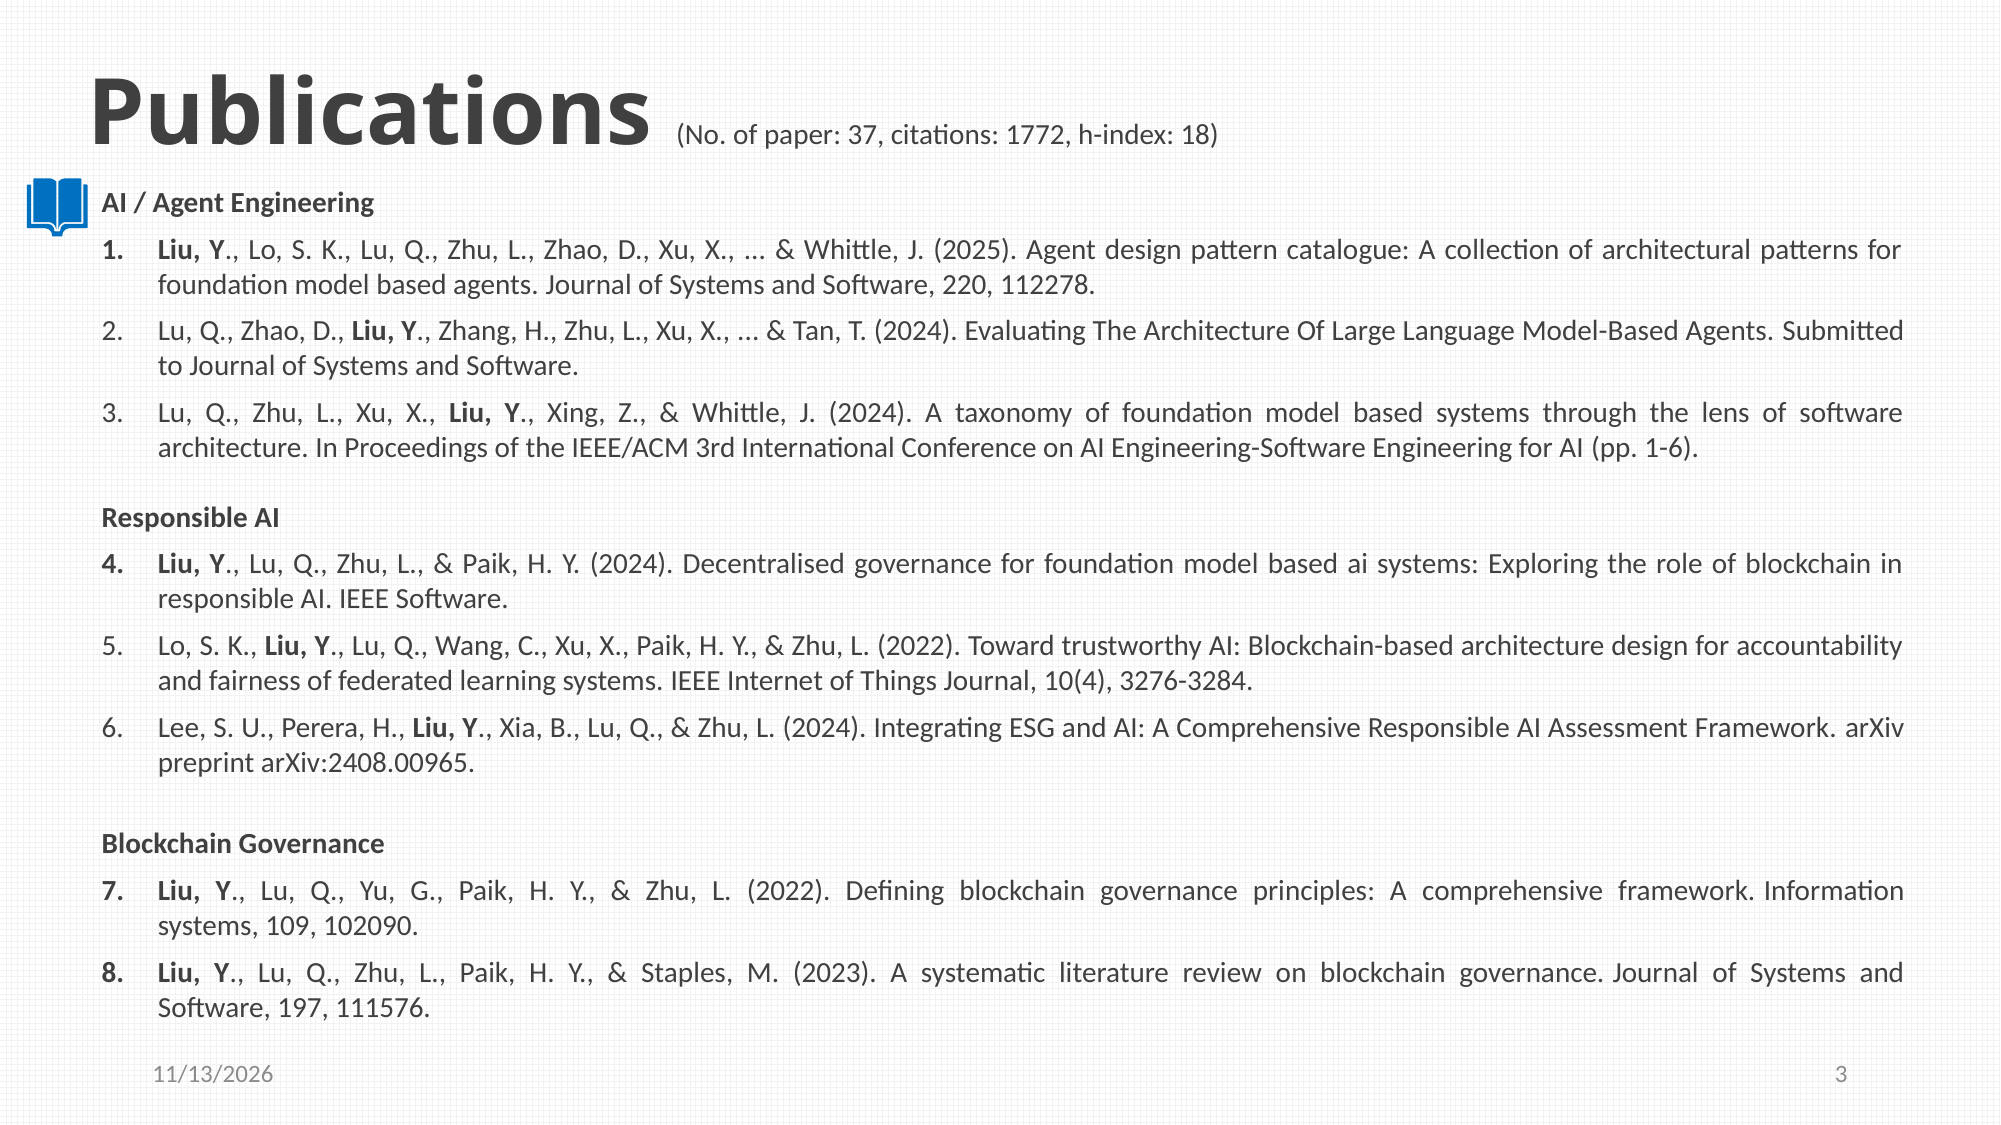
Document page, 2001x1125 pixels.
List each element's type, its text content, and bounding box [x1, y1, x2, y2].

text_box AI / Agent Engineering Liu, Y., Lo, S. K., Lu, Q., Zhu, L., Zhao, D., Xu, X., ... & Whittle, J. (2025). Agent design pattern catalogue: A collection of architectural patterns for foundation model based agents. Journal of Systems and Software, 220, 112278. Lu, Q., Zhao, D., Liu, Y., Zhang, H., Zhu, L., Xu, X., ... & Tan, T. (2024). Evaluating The Architecture Of Large Language Model-Based Agents. Submitted to Journal of Systems and Software. Lu, Q., Zhu, L., Xu, X., Liu, Y., Xing, Z., & Whittle, J. (2024). A taxonomy of foundation model based systems through the lens of software architecture. In Proceedings of the IEEE/ACM 3rd International Conference on AI Engineering-Software Engineering for AI (pp. 1-6). Responsible AI Liu, Y., Lu, Q., Zhu, L., & Paik, H. Y. (2024). Decentralised governance for foundation model based ai systems: Exploring the role of blockchain in responsible AI. IEEE Software. Lo, S. K., Liu, Y., Lu, Q., Wang, C., Xu, X., Paik, H. Y., & Zhu, L. (2022). Toward trustworthy AI: Blockchain-based architecture design for accountability and fairness of federated learning systems. IEEE Internet of Things Journal, 10(4), 3276-3284. Lee, S. U., Perera, H., Liu, Y., Xia, B., Lu, Q., & Zhu, L. (2024). Integrating ESG and AI: A Comprehensive Responsible AI Assessment Framework. arXiv preprint arXiv:2408.00965. Blockchain Governance Liu, Y., Lu, Q., Yu, G., Paik, H. Y., & Zhu, L. (2022). Defining blockchain governance principles: A comprehensive framework. Information systems, 109, 102090. Liu, Y., Lu, Q., Zhu, L., Paik, H. Y., & Staples, M. (2023). A systematic literature review on blockchain governance. Journal of Systems and Software, 197, 111576. [101, 183, 1942, 1105]
text_box Publications (No. of paper: 37, citations: 1772, h-index: 18) [87, 65, 1583, 165]
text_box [26, 178, 88, 237]
